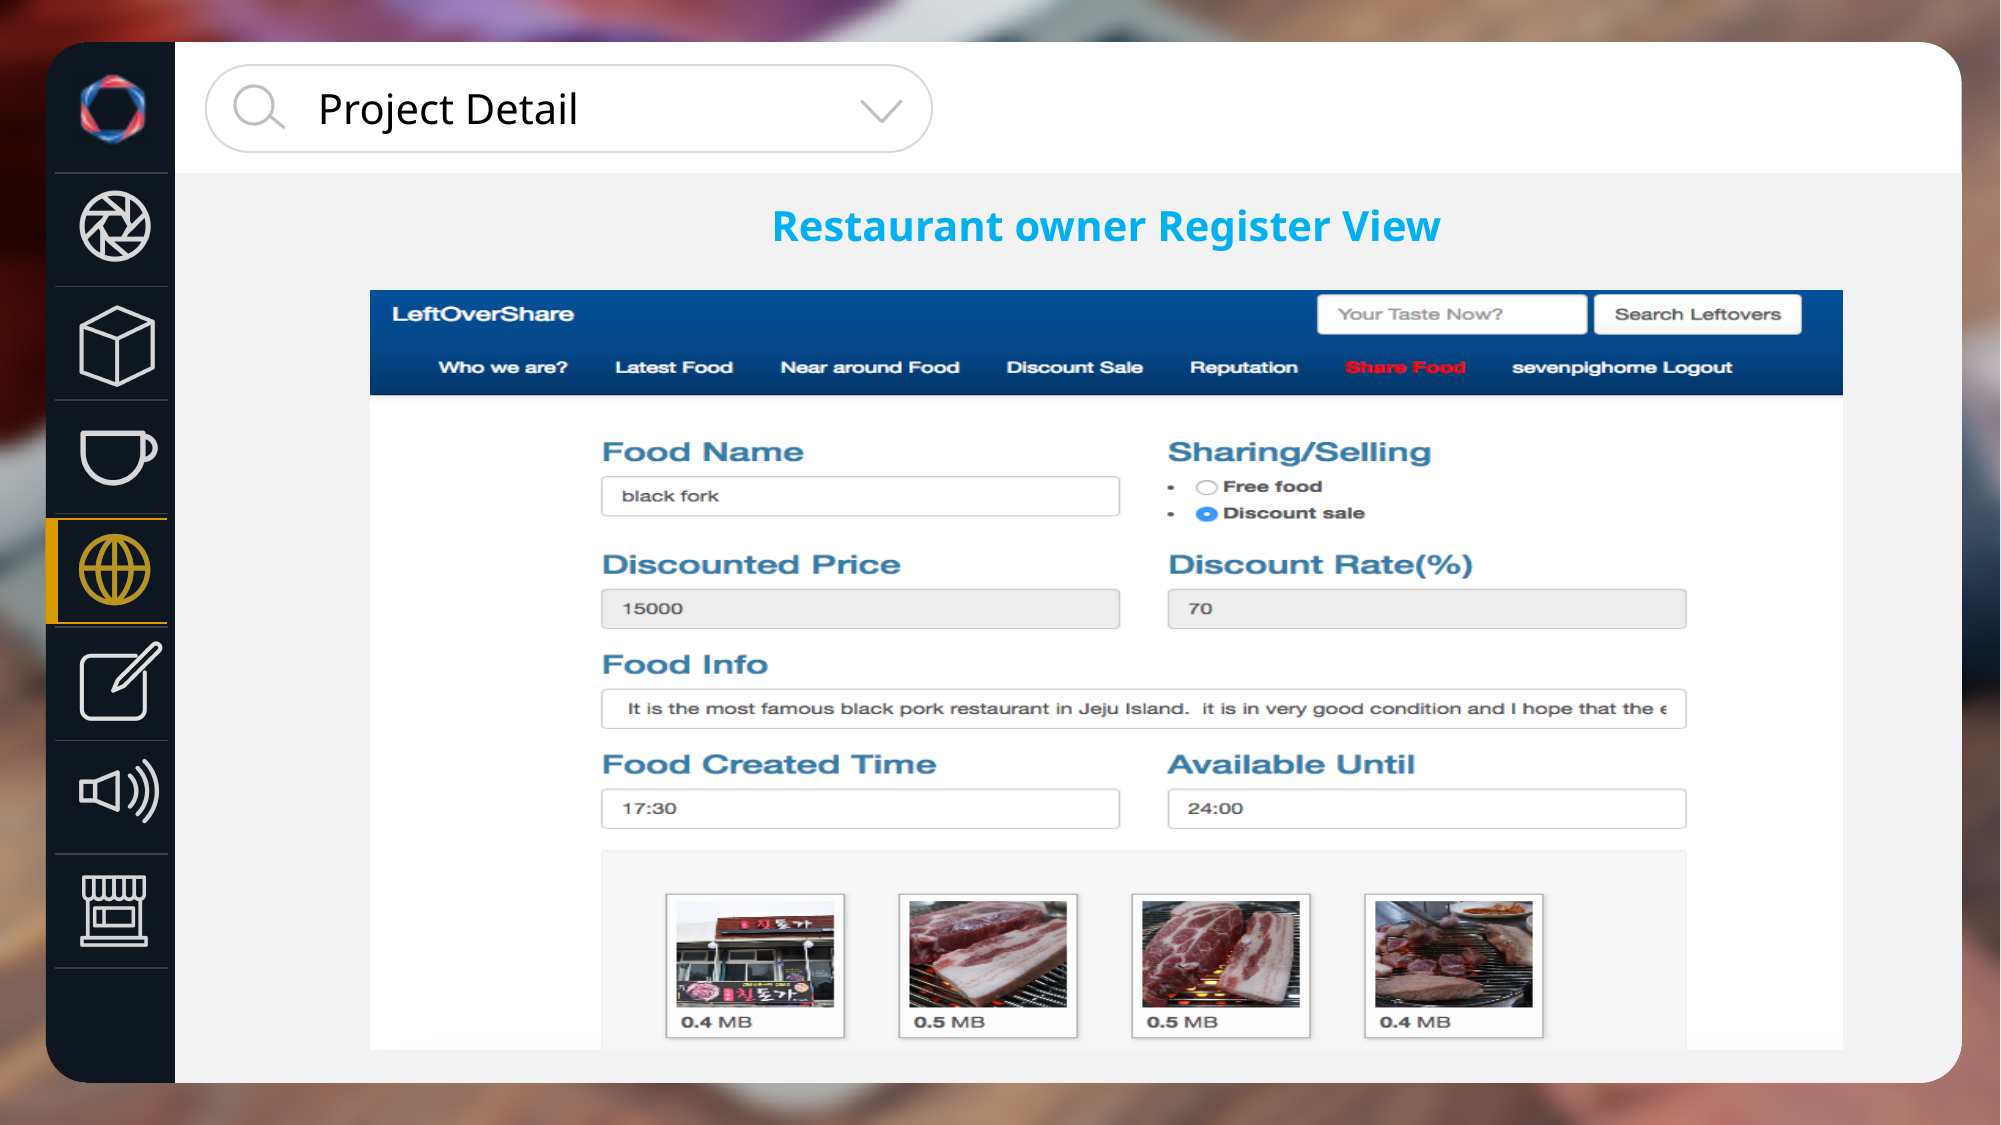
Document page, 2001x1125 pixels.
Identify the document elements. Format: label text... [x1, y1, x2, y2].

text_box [45, 518, 167, 624]
text_box Project Detail [303, 75, 594, 140]
picture [0, 0, 2001, 1125]
text_box Restaurant owner Register View [756, 192, 1457, 258]
